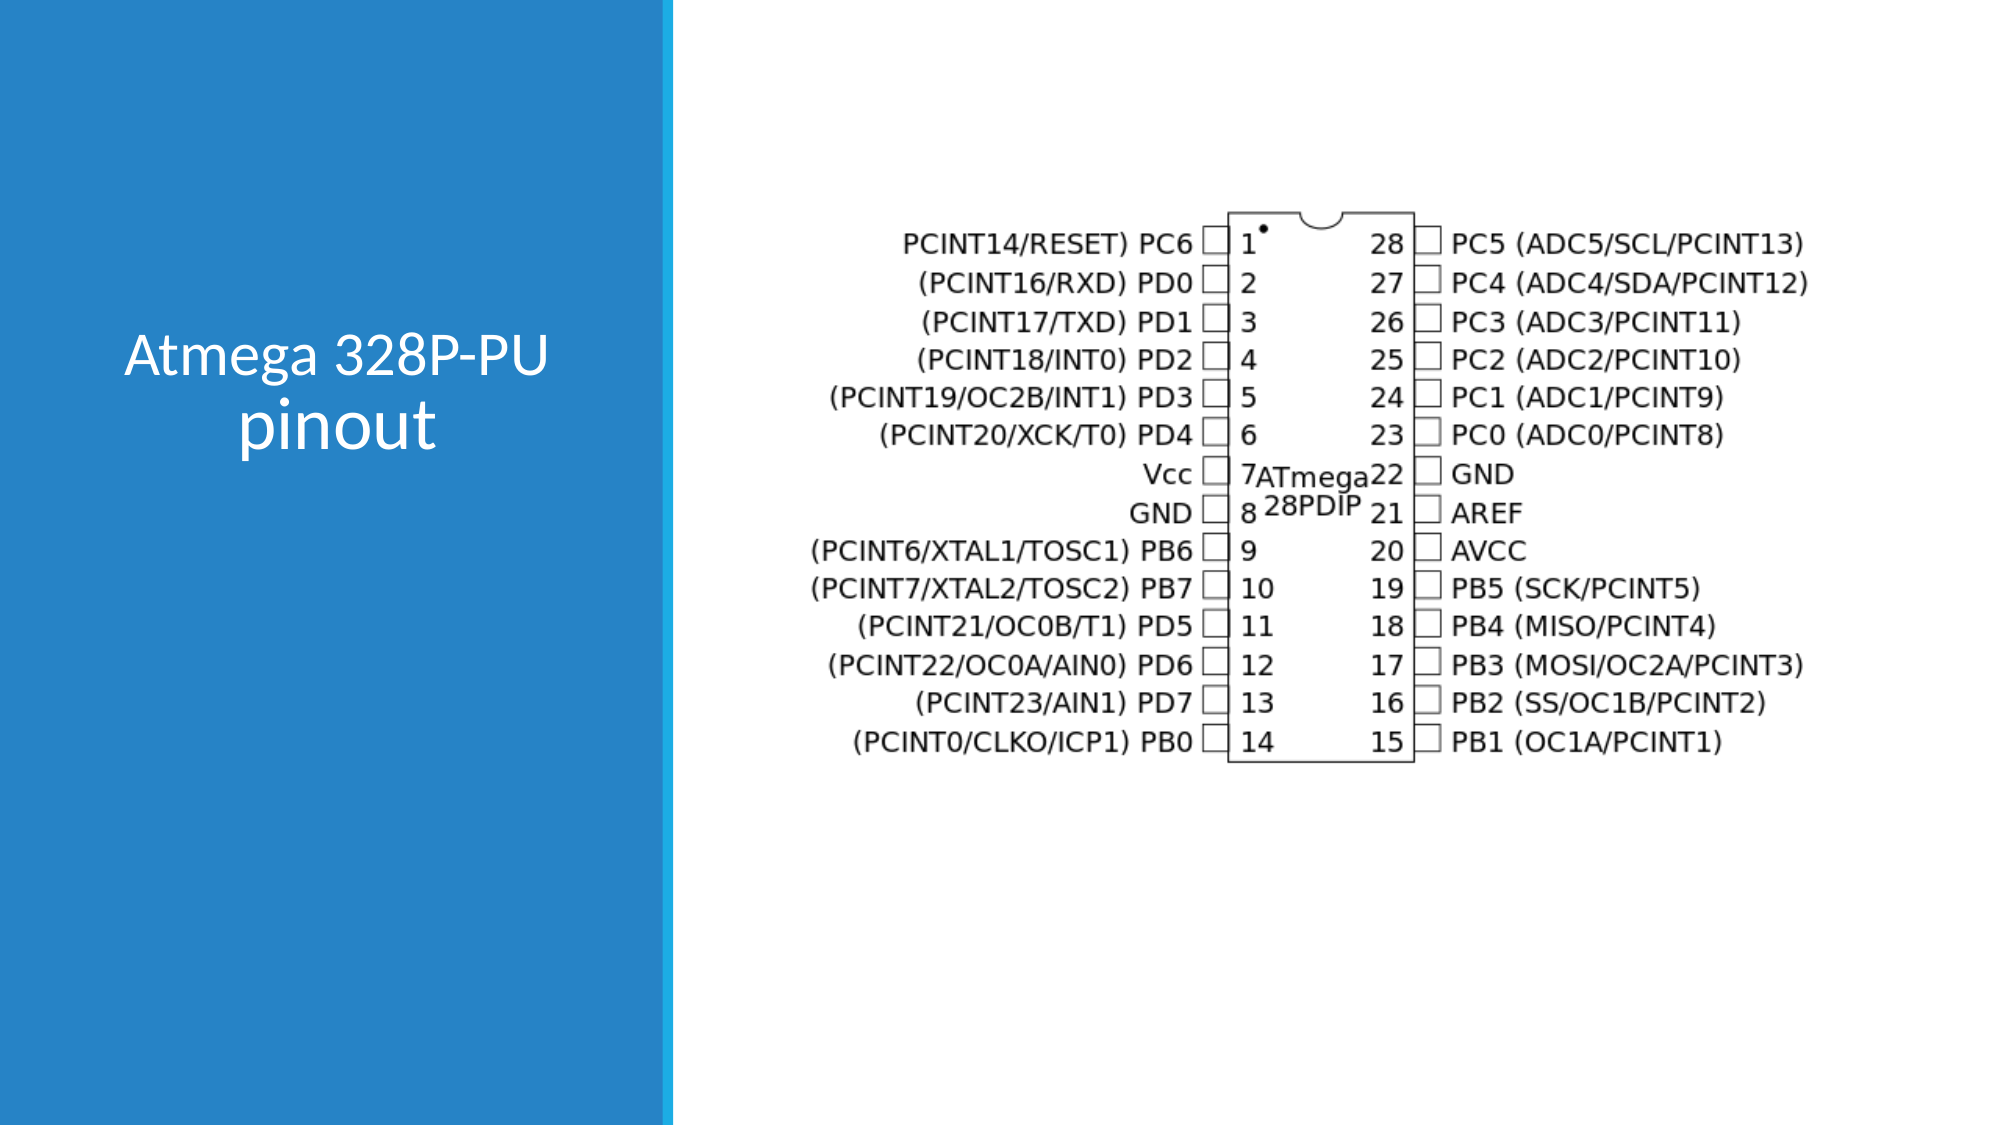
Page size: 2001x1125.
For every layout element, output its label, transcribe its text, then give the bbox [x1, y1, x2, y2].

title Atmega 328P-PU pinout [75, 97, 600, 473]
picture [753, 157, 1864, 818]
